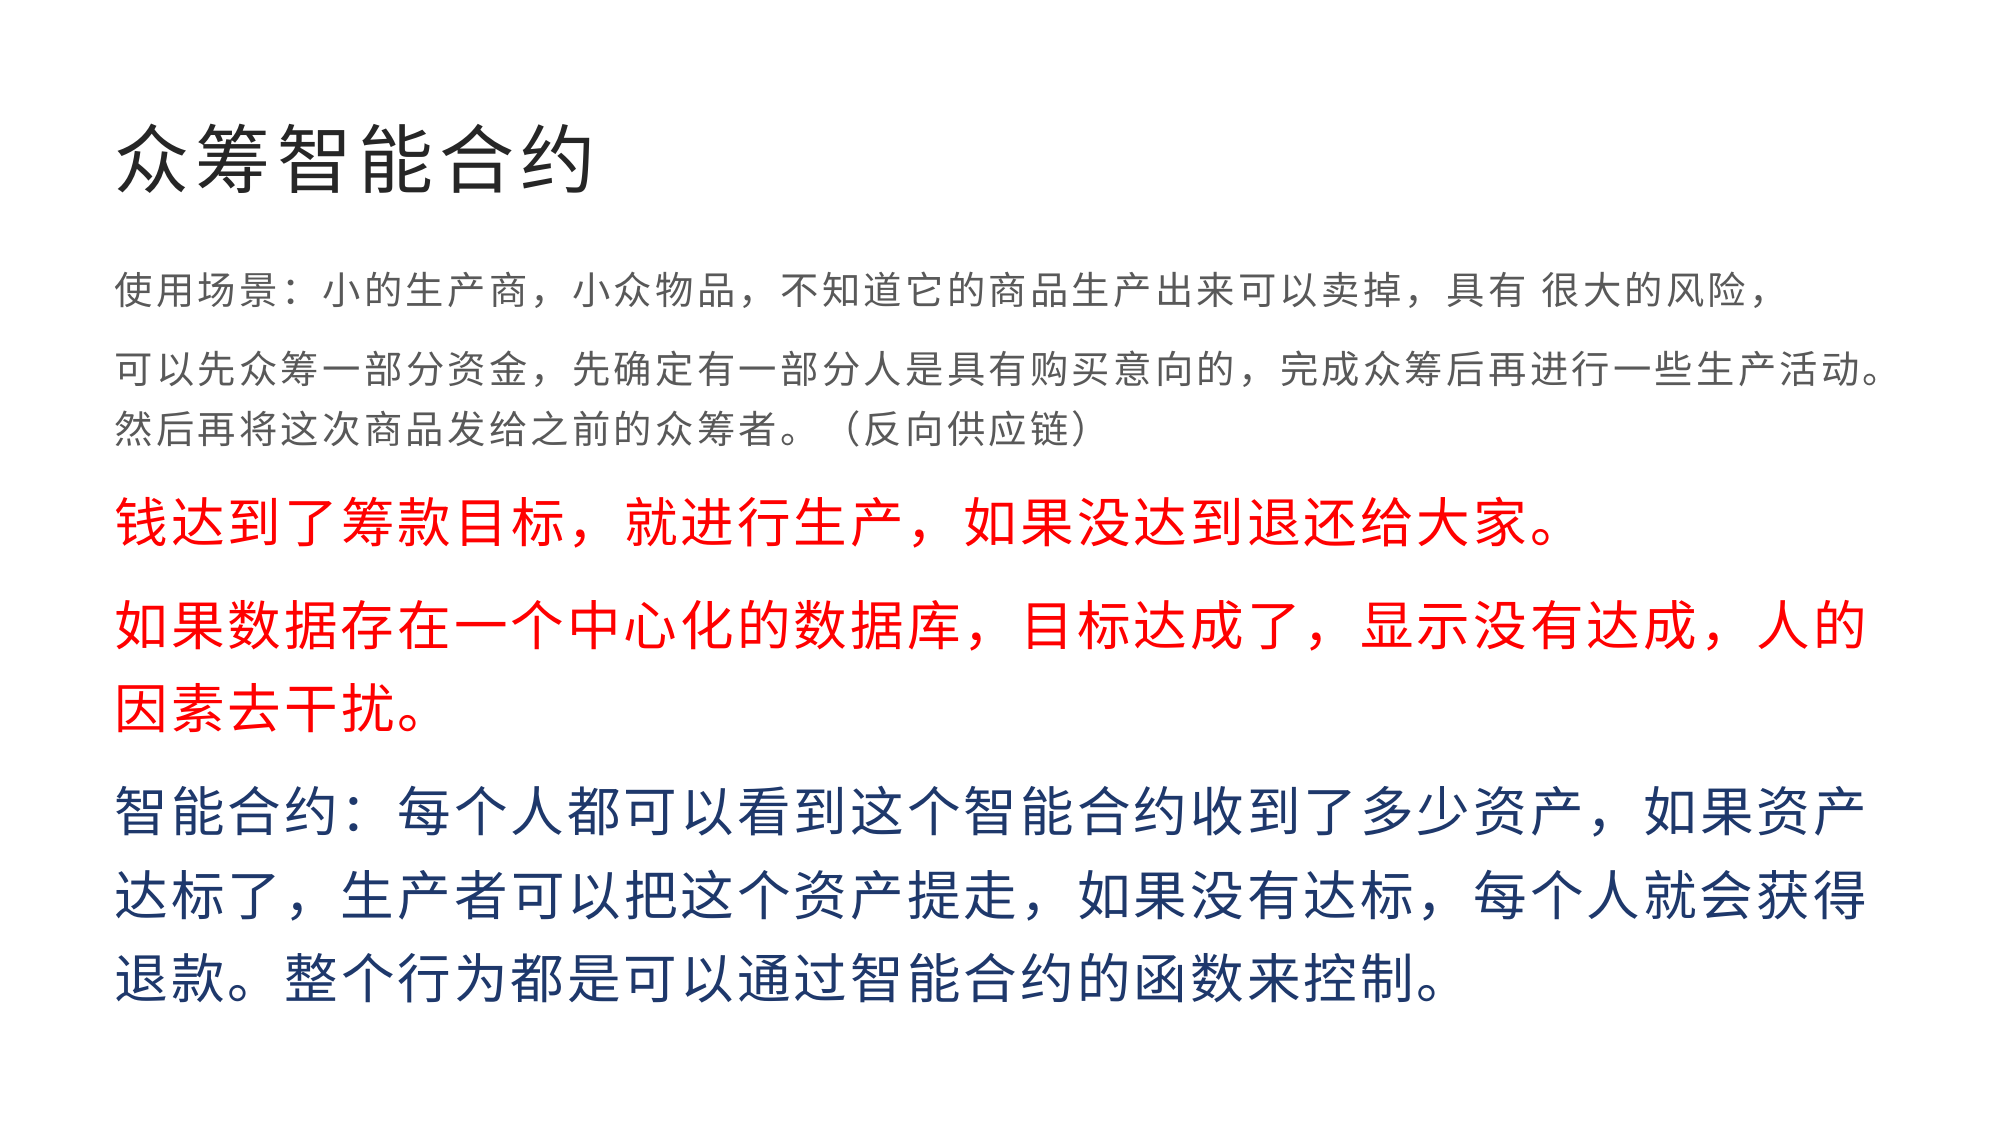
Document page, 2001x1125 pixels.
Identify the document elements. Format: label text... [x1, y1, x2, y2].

title 众筹智能合约 [99, 99, 1900, 216]
list 使用场景：小的生产商，小众物品，不知道它的商品生产出来可以卖掉，具有 很大的风险， 可以先众筹一部分资金，先确定有一部分人是具有购买意向的，完成众筹后再进行一些生产活动。然后再将这次商品发给之前的众筹者。（反向供应链） 钱达到了筹款目标，就进行生产，如果没达到退还给大家。 如果数据存在一个中心化的数据库，目标达成了，显示没有达成，人的因素去干扰。 智能合约：每个人都可以看到这个智能合约收到了多少资产，如果资产达标了，生产者可以把这个资产提走，如果没有达标，每个人就会获得退款。整个行为都是可以通过智能合约的函数来控制。 [99, 244, 1900, 1026]
